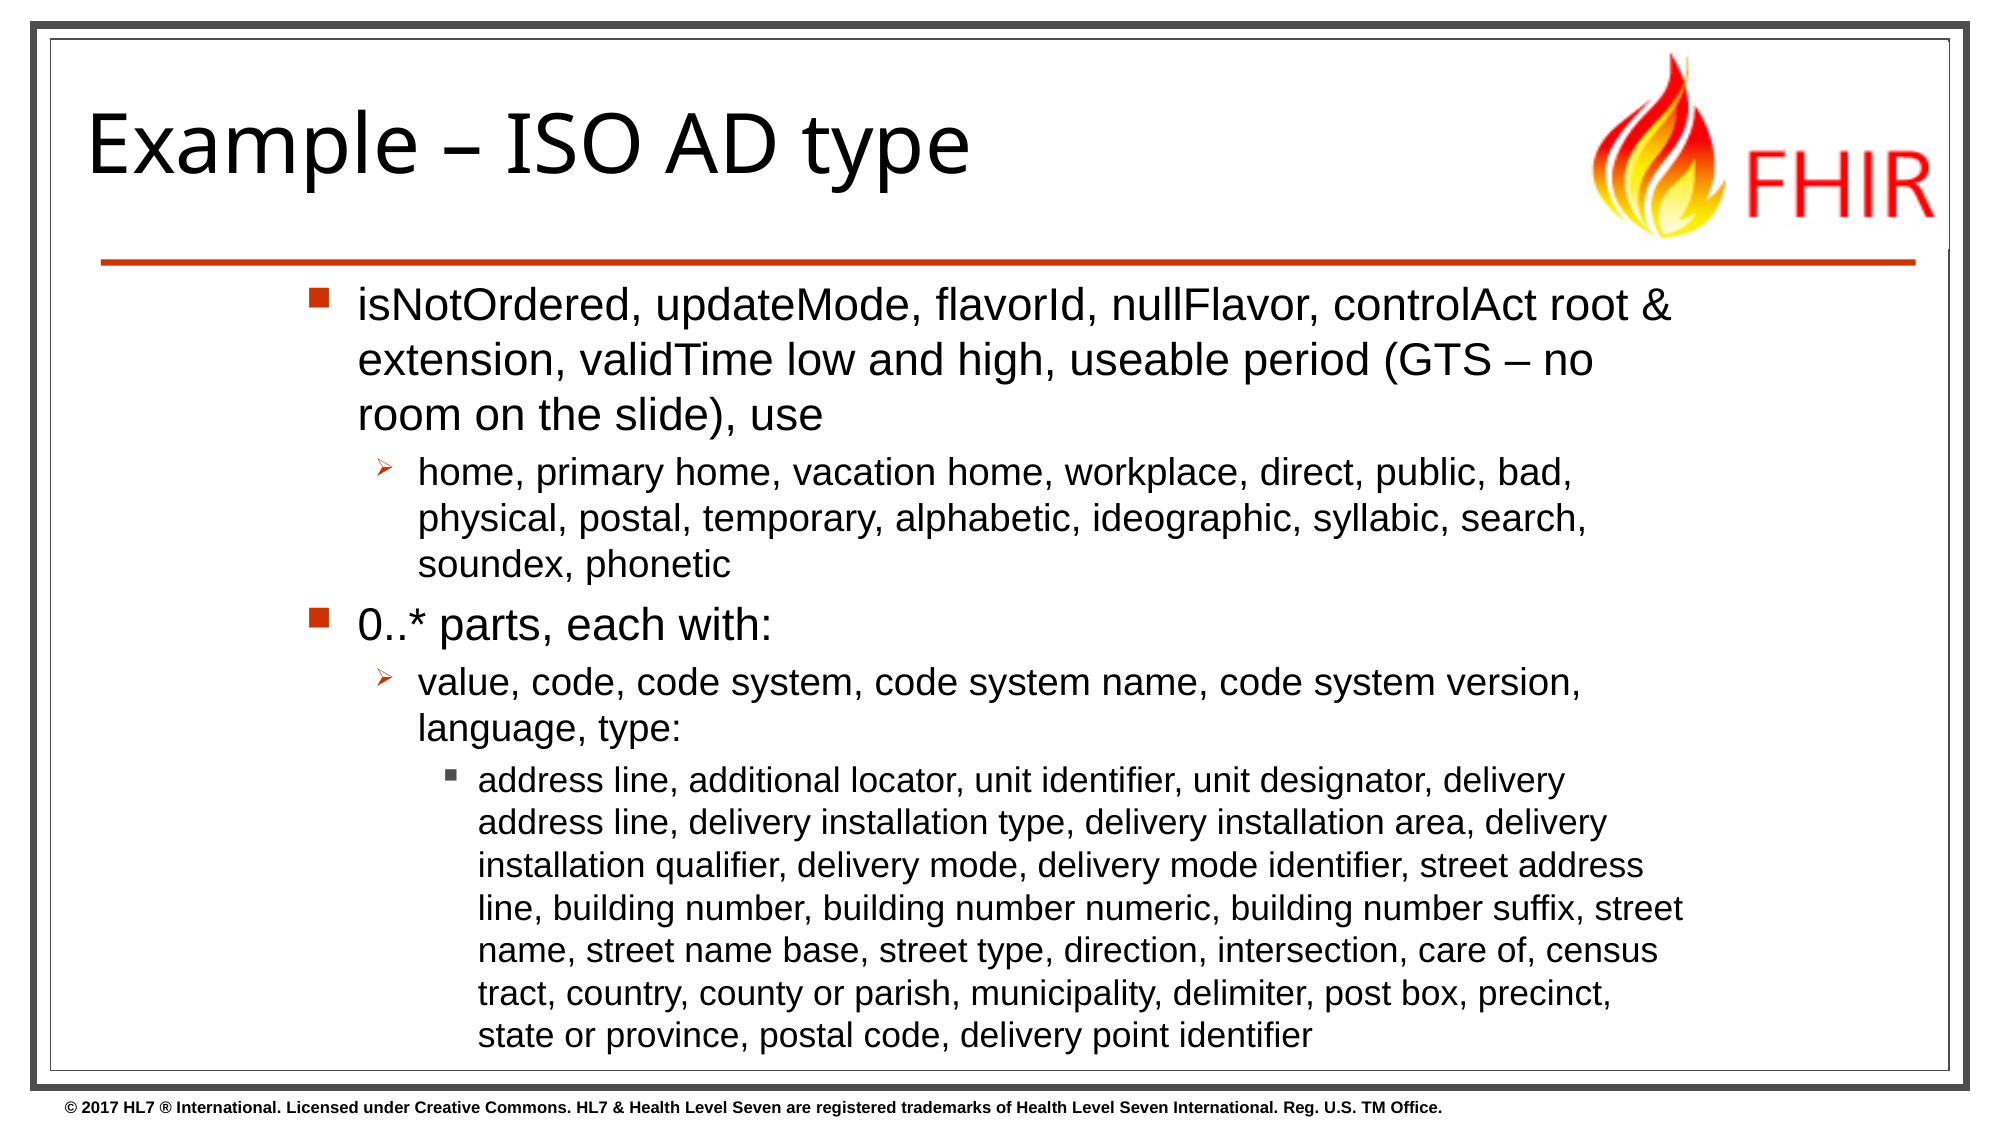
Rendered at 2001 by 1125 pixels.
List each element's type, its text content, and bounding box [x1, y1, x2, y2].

list isNotOrdered, updateMode, flavorId, nullFlavor, controlAct root & extension, validTime low and high, useable period (GTS – no room on the slide), use home, primary home, vacation home, workplace, direct, public, bad, physical, postal, temporary, alphabetic, ideographic, syllabic, search, soundex, phonetic 0..* parts, each with: value, code, code system, code system name, code system version, language, type: address line, additional locator, unit identifier, unit designator, delivery address line, delivery installation type, delivery installation area, delivery installation qualifier, delivery mode, delivery mode identifier, street address line, building number, building number numeric, building number suffix, street name, street name base, street type, direction, intersection, care of, census tract, country, county or parish, municipality, delimiter, post box, precinct, state or province, postal code, delivery point identifier [291, 267, 1709, 1071]
title Example – ISO AD type [70, 54, 1504, 244]
picture [1578, 42, 1949, 249]
